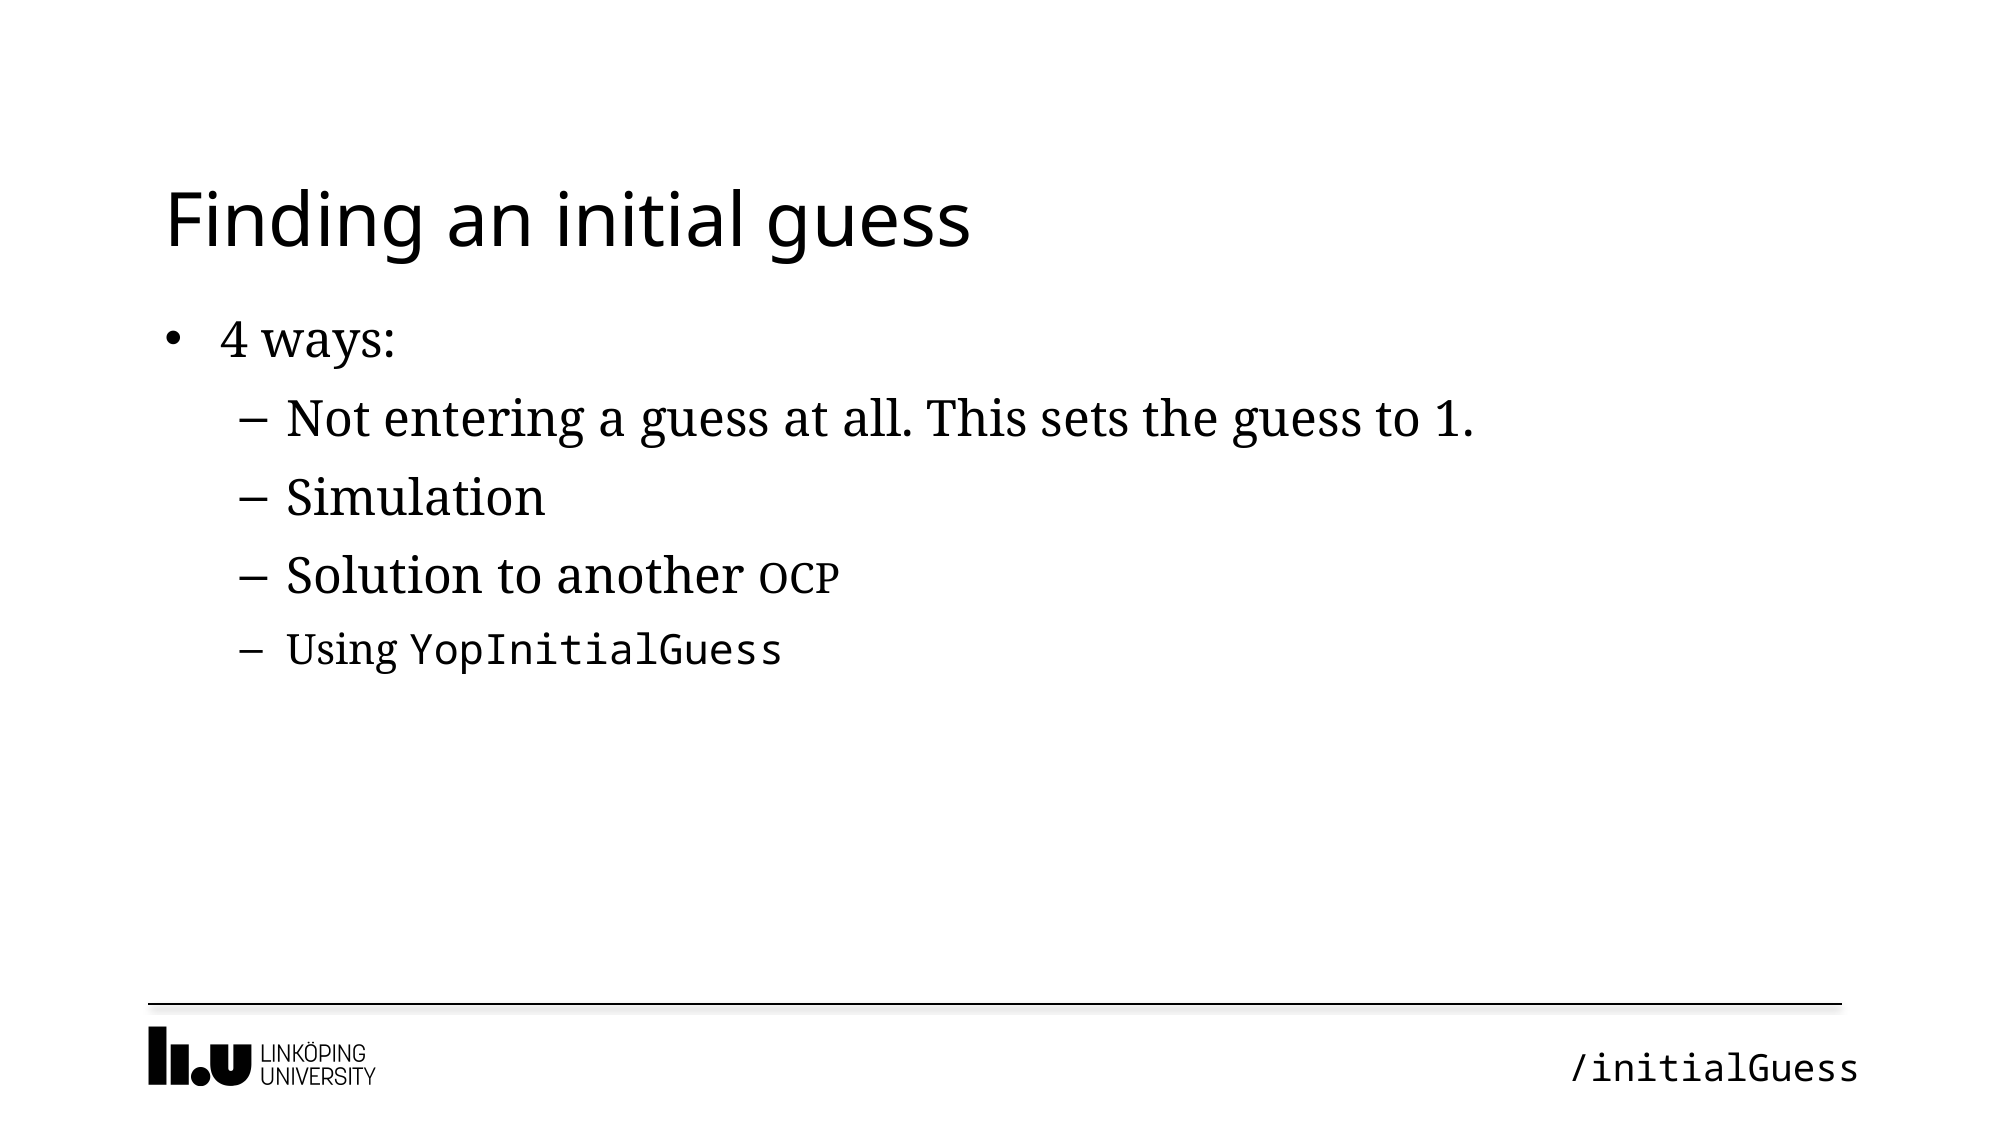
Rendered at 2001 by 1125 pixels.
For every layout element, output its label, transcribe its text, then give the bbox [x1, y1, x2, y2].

picture [146, 1023, 378, 1089]
title Finding an initial guess [149, 163, 1843, 300]
list 4 ways: Not entering a guess at all. This sets the guess to 1. Simulation Solution to another OCP Using YopInitialGuess [149, 300, 1843, 968]
text_box /initialGuess [1553, 1036, 1959, 1096]
